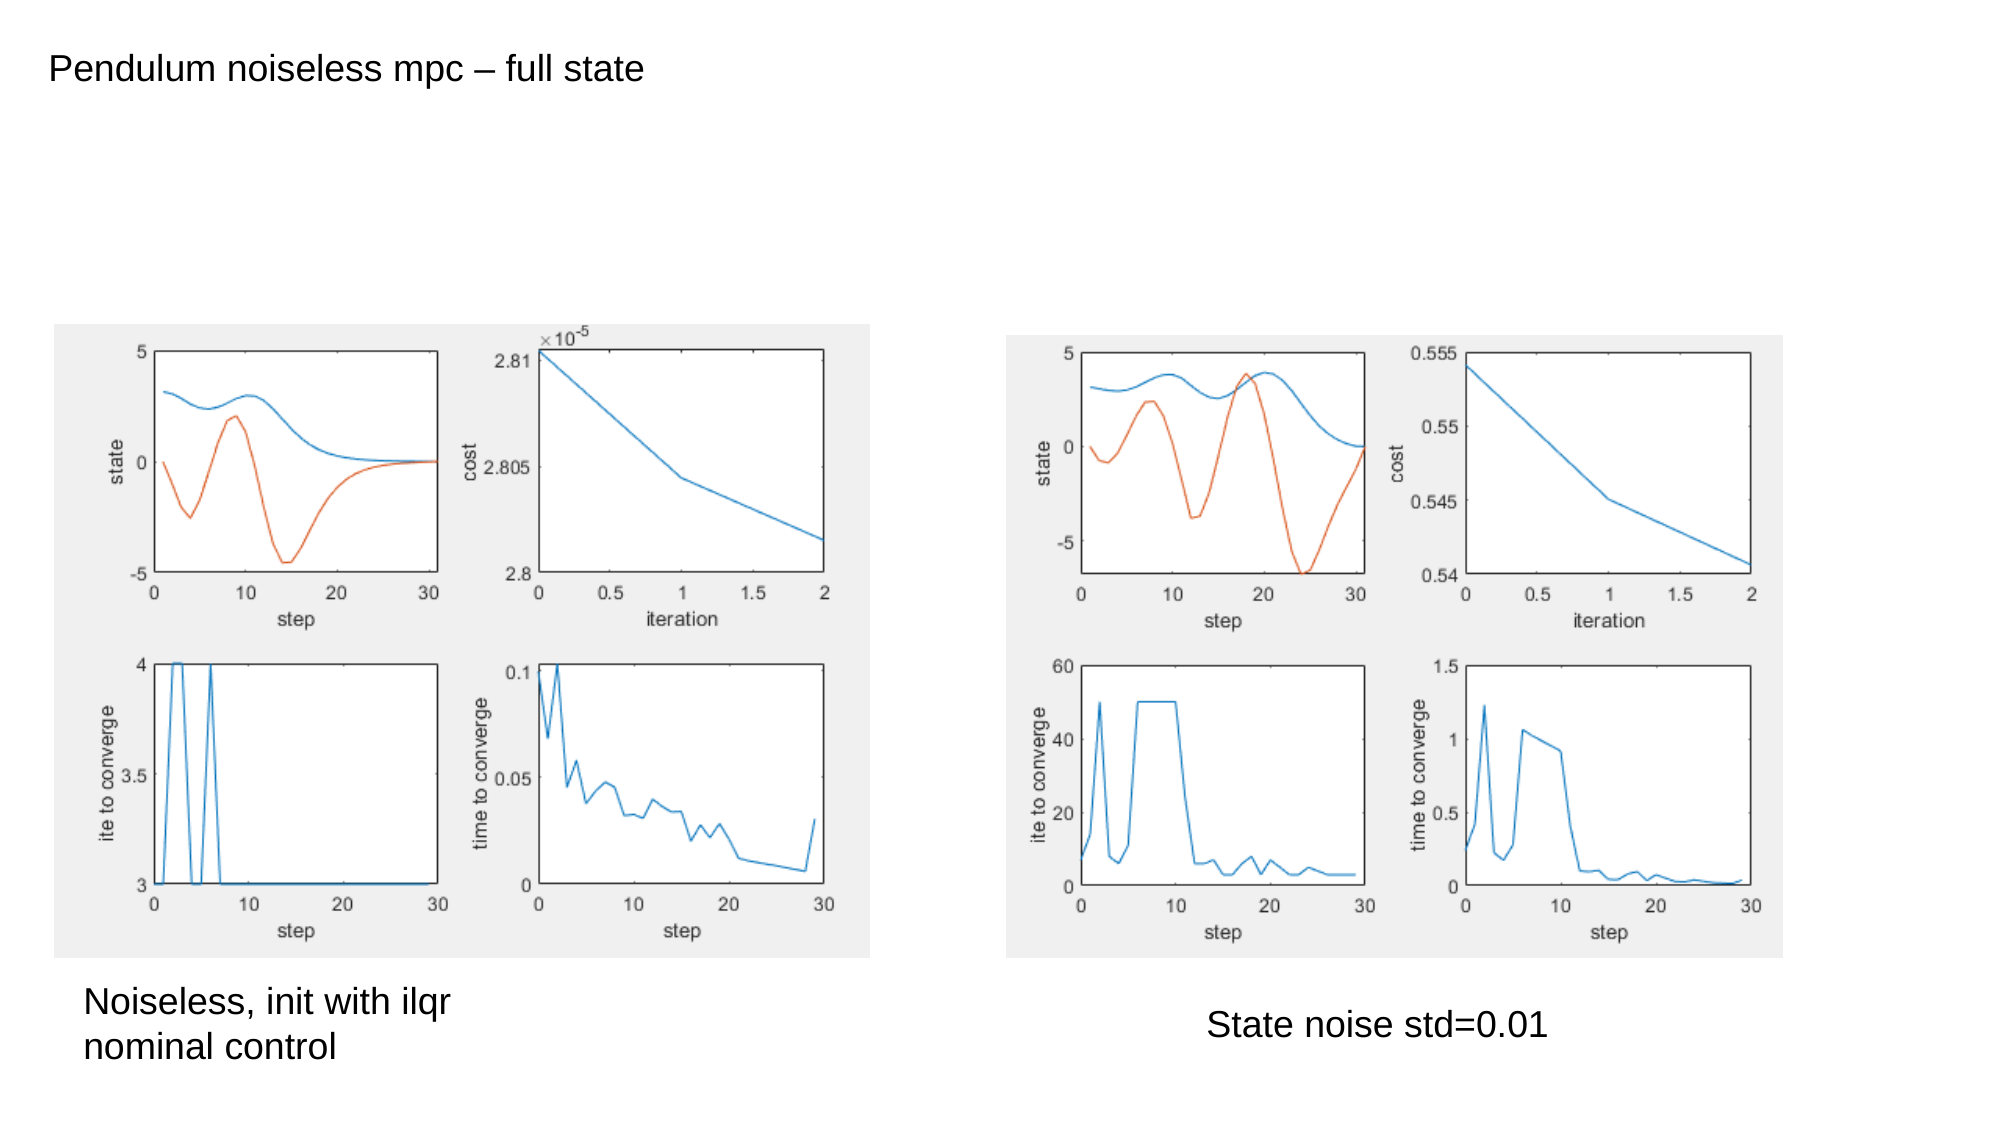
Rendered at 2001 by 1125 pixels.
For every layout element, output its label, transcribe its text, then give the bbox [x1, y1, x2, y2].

text_box State noise std=0.01 [1191, 992, 1712, 1052]
picture [1006, 335, 1783, 958]
text_box Noiseless, init with ilqr nominal control [68, 969, 589, 1075]
text_box Pendulum noiseless mpc – full state [33, 36, 689, 97]
picture [54, 324, 870, 958]
